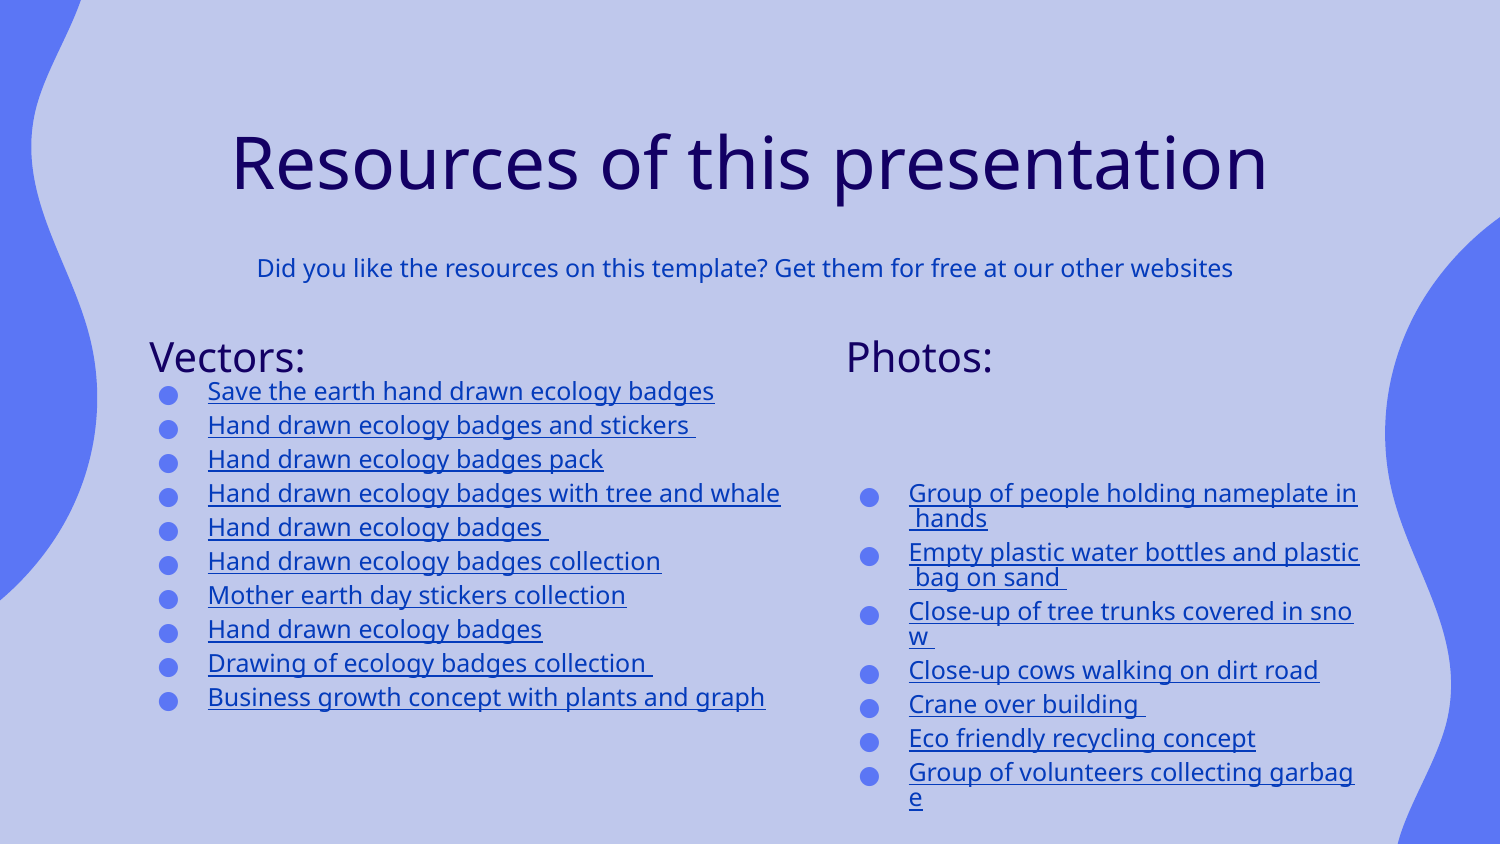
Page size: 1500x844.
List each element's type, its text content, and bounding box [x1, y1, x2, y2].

subtitle Did you like the resources on this template? Get them for free at our other websites [117, 237, 1383, 303]
list Group of people holding nameplate in hands Empty plastic water bottles and plastic bag on sand Close-up of tree trunks covered in snow Close-up cows walking on dirt road Crane over building Eco friendly recycling concept Group of volunteers collecting garbage [832, 372, 1384, 731]
list Save the earth hand drawn ecology badges Hand drawn ecology badges and stickers Hand drawn ecology badges pack Hand drawn ecology badges with tree and whale Hand drawn ecology badges Hand drawn ecology badges collection Mother earth day stickers collection Hand drawn ecology badges Drawing of ecology badges collection Business growth concept with plants and graph [117, 372, 832, 731]
title Vectors: [134, 320, 443, 391]
title Photos: [830, 320, 1139, 391]
title Resources of this presentation [134, 113, 1366, 208]
